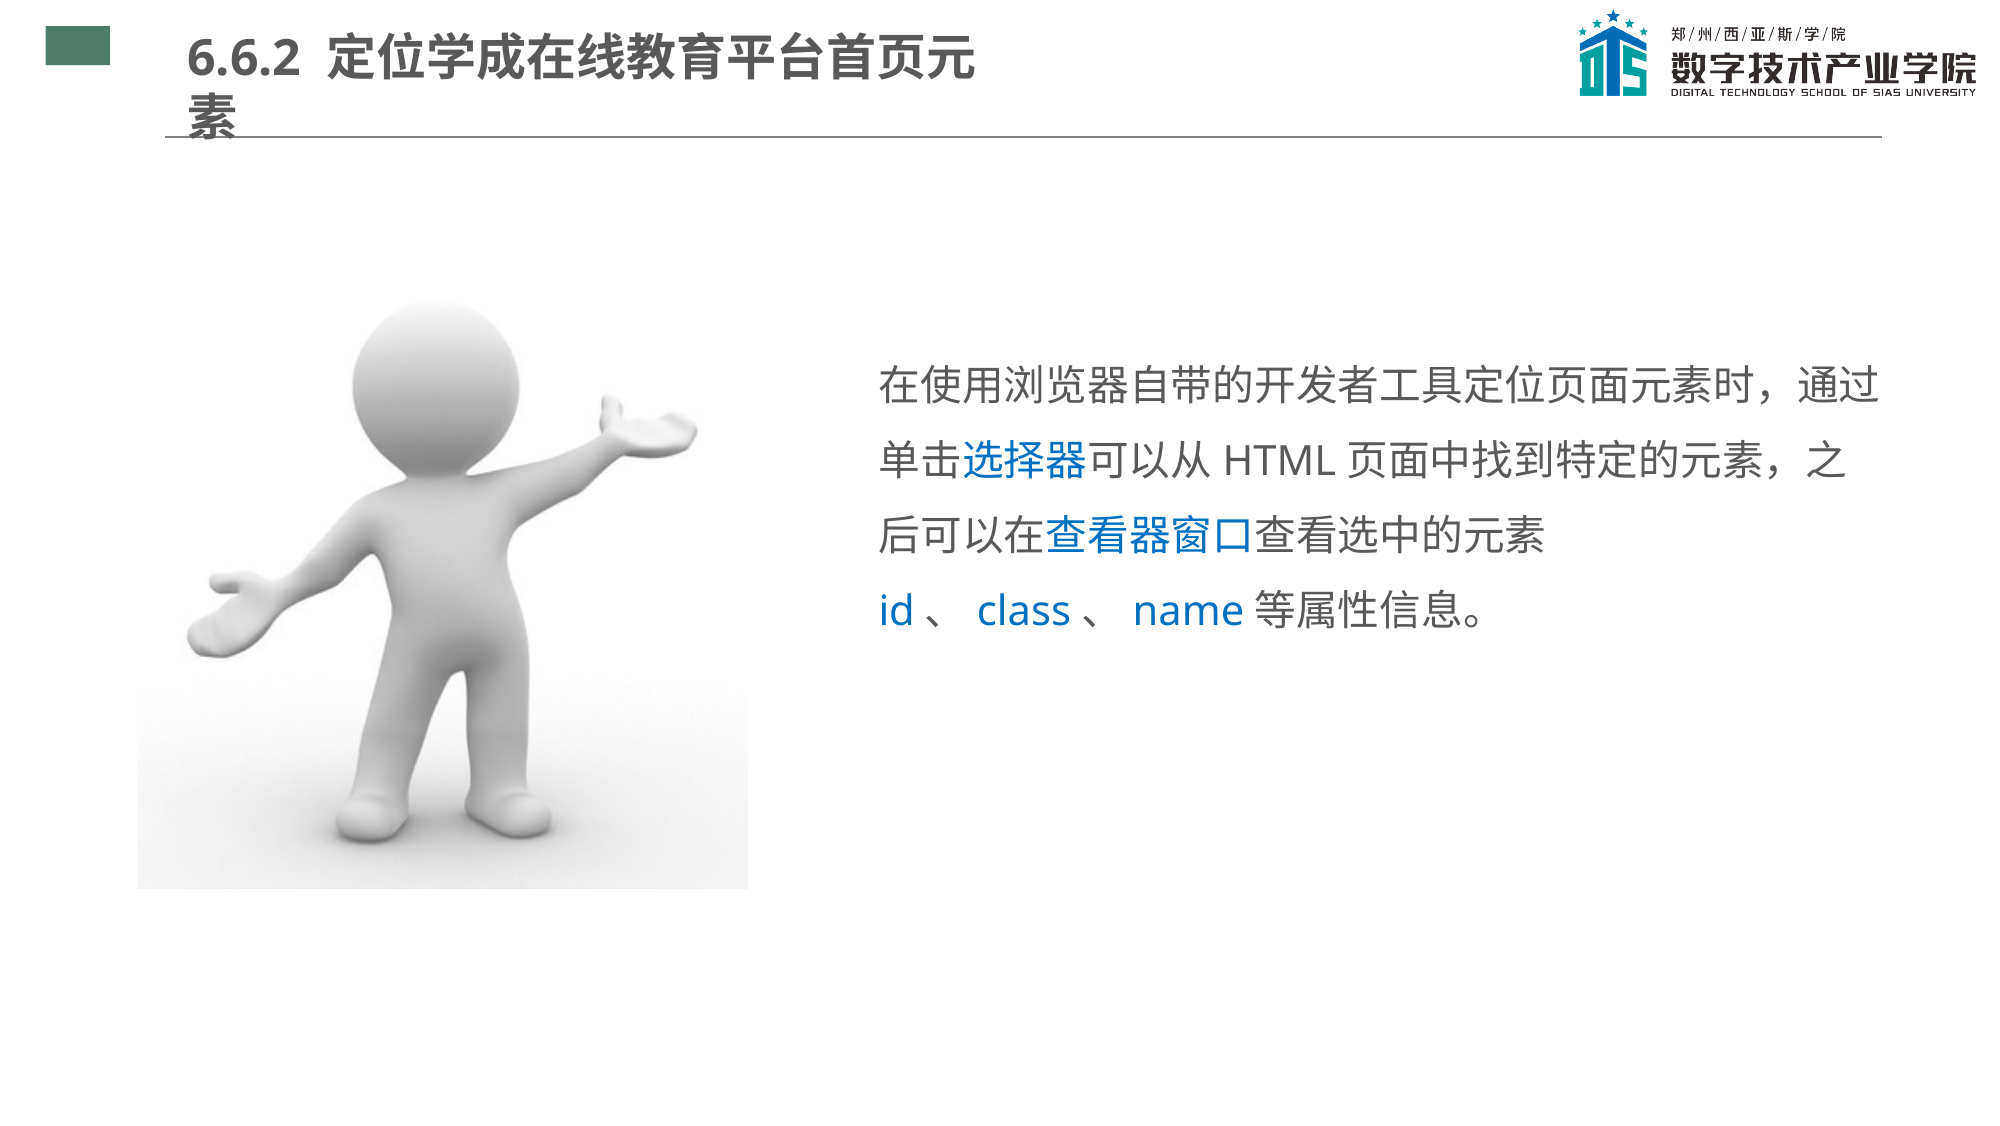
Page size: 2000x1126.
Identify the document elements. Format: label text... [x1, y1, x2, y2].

picture [1578, 9, 1976, 96]
text_box 在使用浏览器自带的开发者工具定位页面元素时，通过单击选择器可以从HTML页面中找到特定的元素，之后可以在查看器窗口查看选中的元素id、class、name等属性信息。 [863, 326, 1904, 642]
text_box 6.6.2 定位学成在线教育平台首页元素 [187, 43, 1024, 127]
picture [137, 231, 748, 890]
